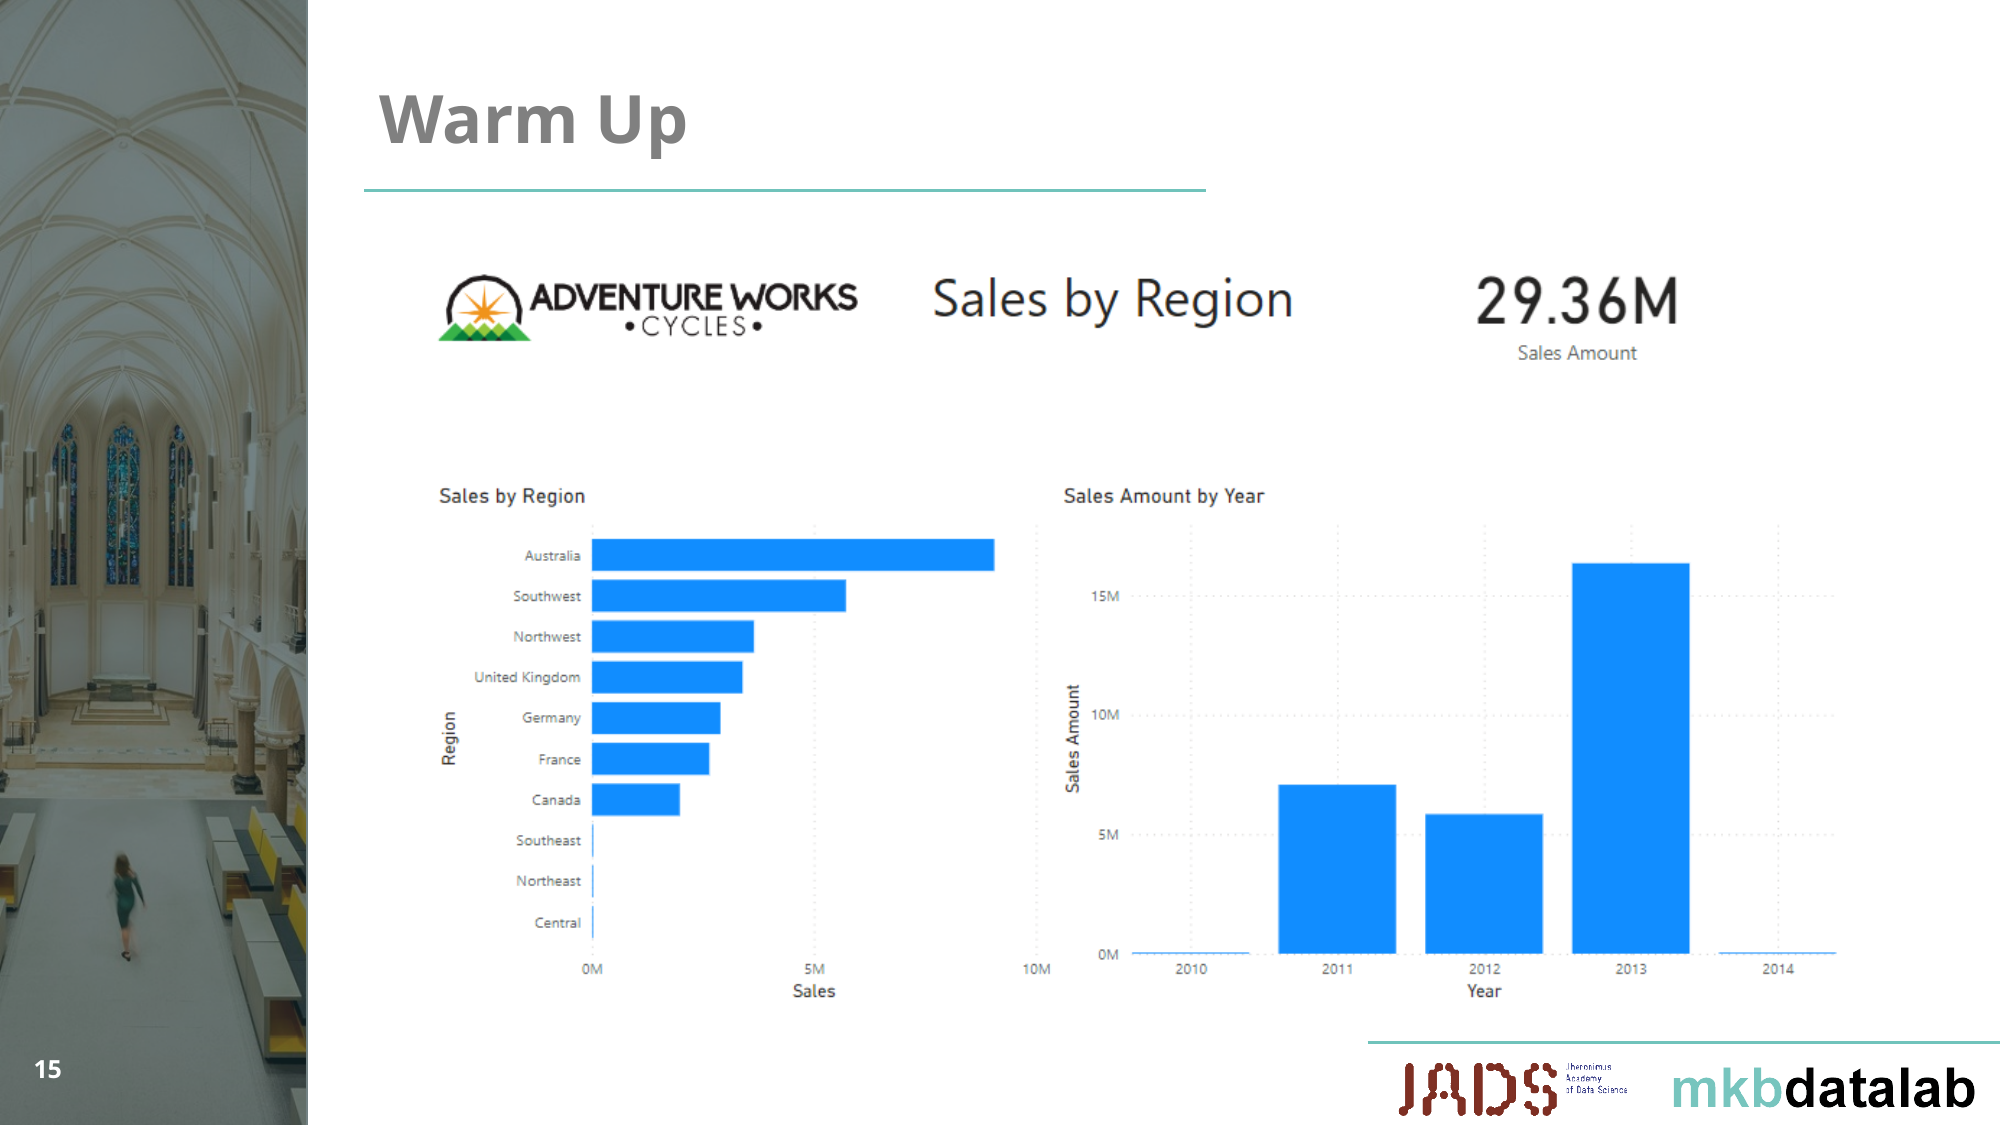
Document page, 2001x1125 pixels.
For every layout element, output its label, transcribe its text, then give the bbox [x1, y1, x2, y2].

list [379, 214, 1876, 1019]
title Warm Up [364, 0, 1919, 165]
slide_number 15 [18, 1046, 98, 1107]
picture [1374, 1023, 2000, 1125]
